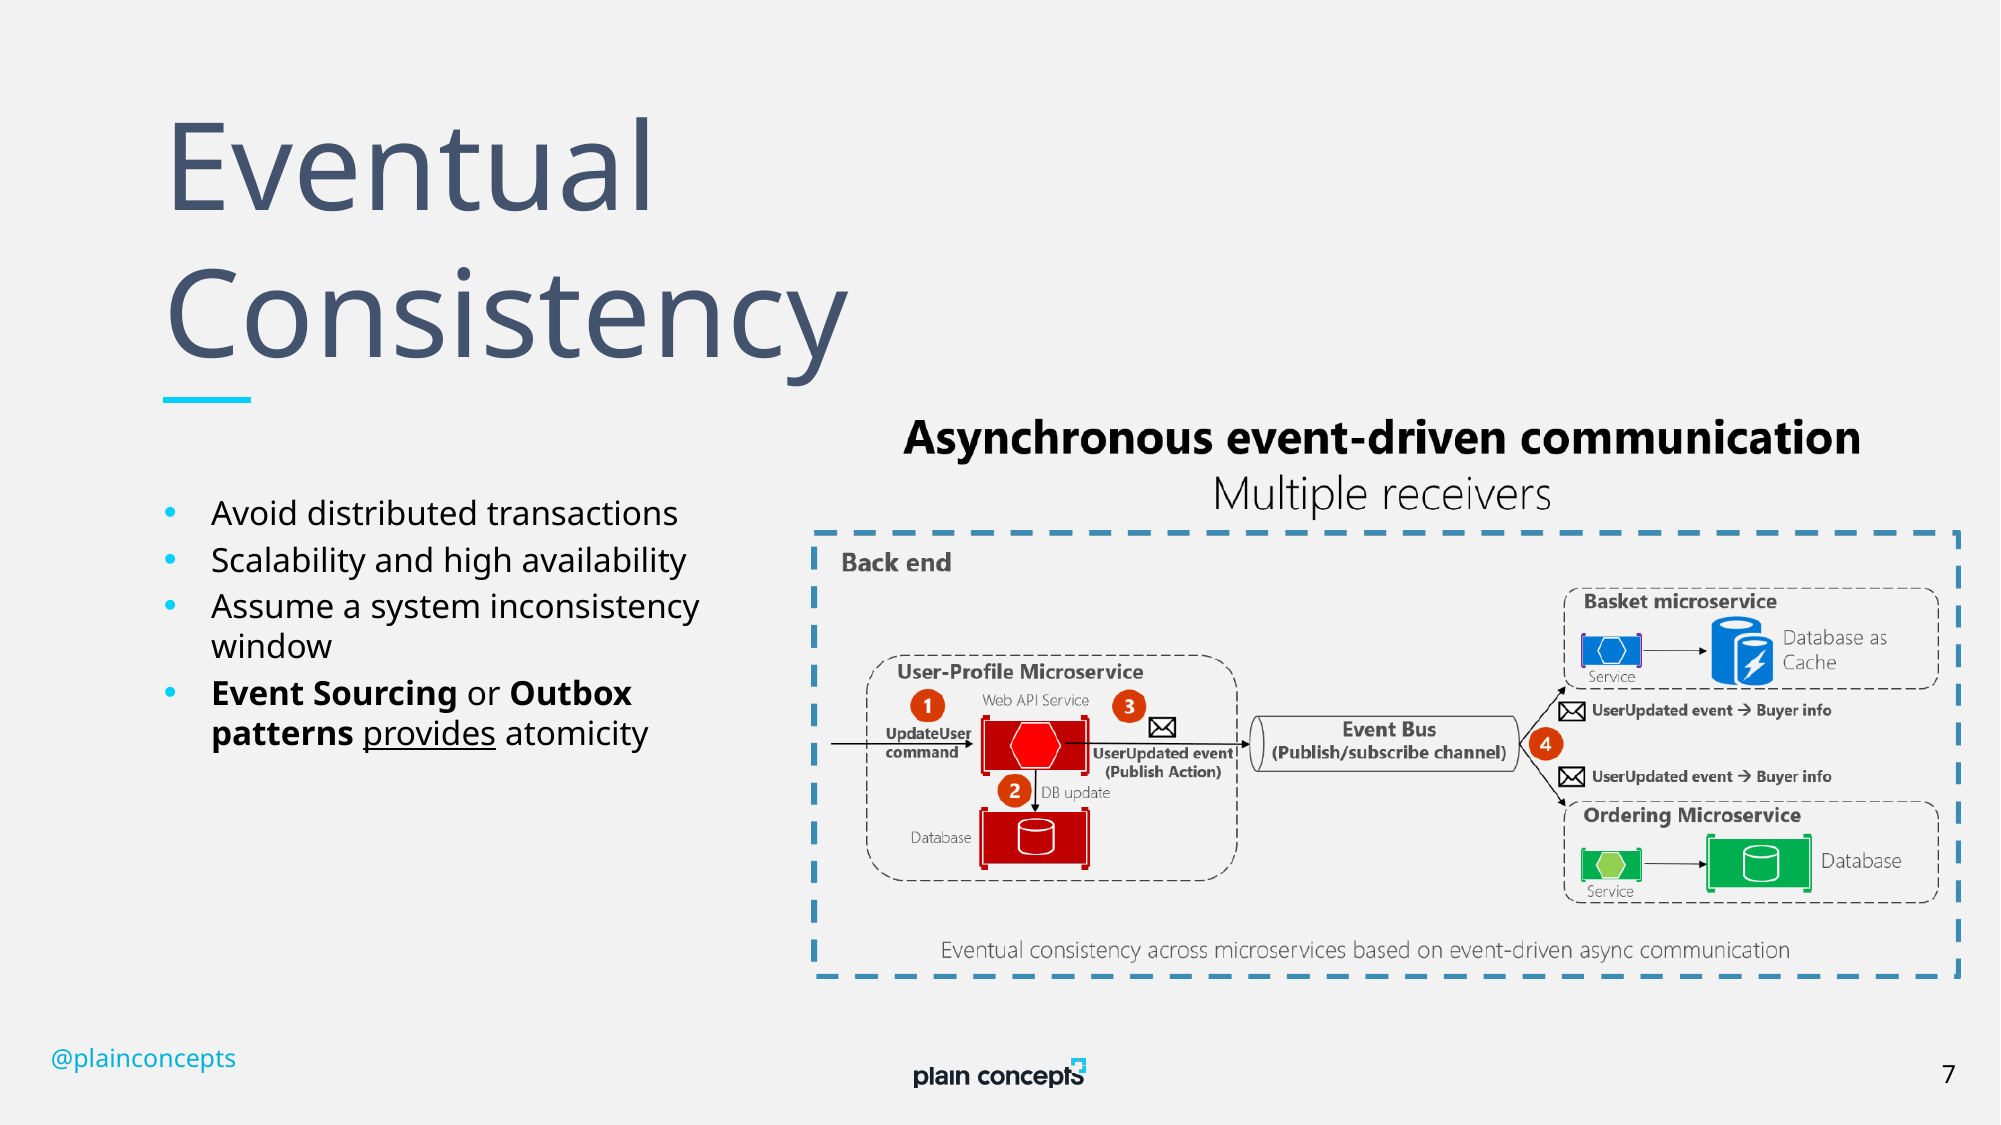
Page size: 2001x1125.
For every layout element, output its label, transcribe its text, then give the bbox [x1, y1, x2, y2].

footer @plainconcepts [35, 1042, 342, 1103]
picture [810, 393, 1961, 979]
picture [914, 1058, 1086, 1088]
title Eventual Consistency [149, 81, 1075, 400]
slide_number 7 [1844, 1045, 1971, 1106]
list Avoid distributed transactions Scalability and high availability Assume a system inconsistency window Event Sourcing or Outbox patterns provides atomicity [149, 484, 778, 1010]
